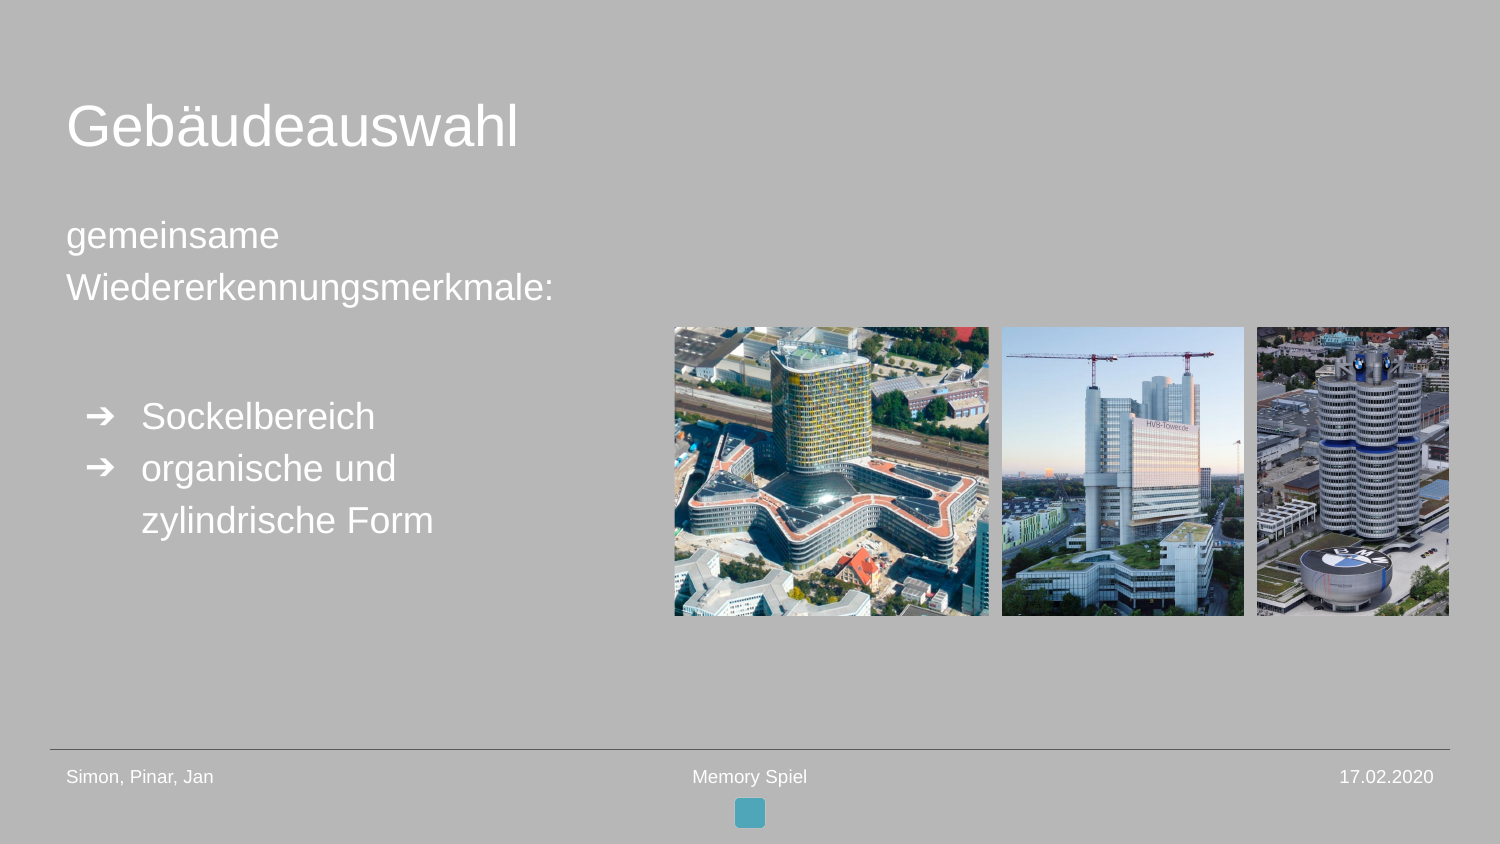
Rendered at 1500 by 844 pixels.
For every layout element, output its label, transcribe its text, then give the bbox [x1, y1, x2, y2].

picture [733, 796, 767, 830]
picture [1001, 327, 1245, 617]
list gemeinsame Wiedererkennungsmerkmale: Sockelbereich organische und zylindrische Form [51, 189, 576, 664]
picture [674, 327, 989, 617]
title Gebäudeauswahl [51, 72, 1449, 167]
picture [1257, 327, 1450, 617]
